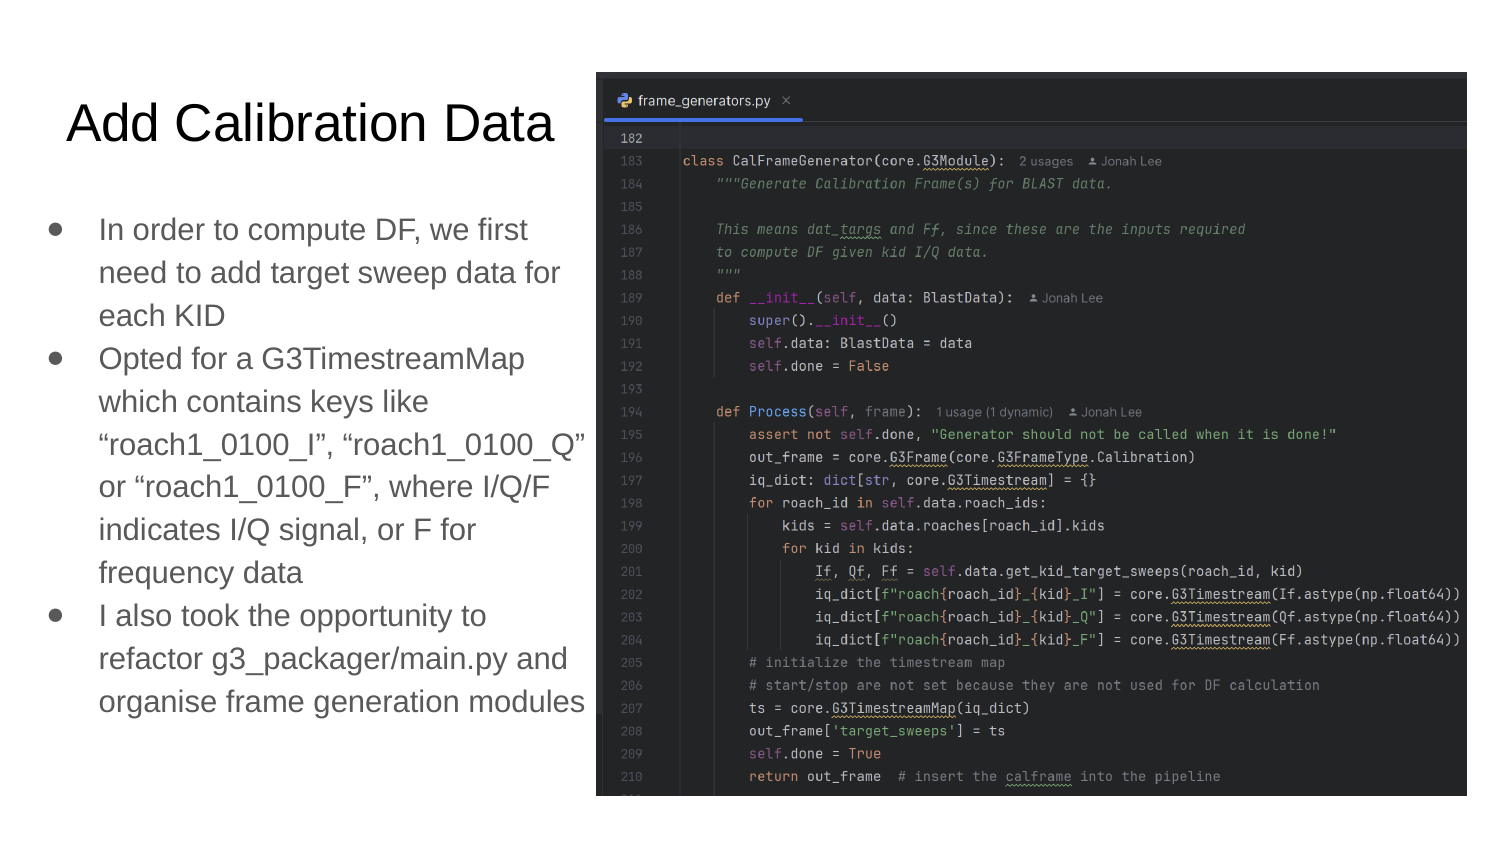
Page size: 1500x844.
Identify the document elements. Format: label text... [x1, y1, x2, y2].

picture [596, 72, 1467, 796]
list In order to compute DF, we first need to add target sweep data for each KID Opted for a G3TimestreamMap which contains keys like “roach1_0100_I”, “roach1_0100_Q” or “roach1_0100_F”, where I/Q/F indicates I/Q signal, or F for frequency data I also took the opportunity to refactor g3_packager/main.py and organise frame generation modules [10, 189, 591, 750]
title Add Calibration Data [51, 72, 595, 167]
